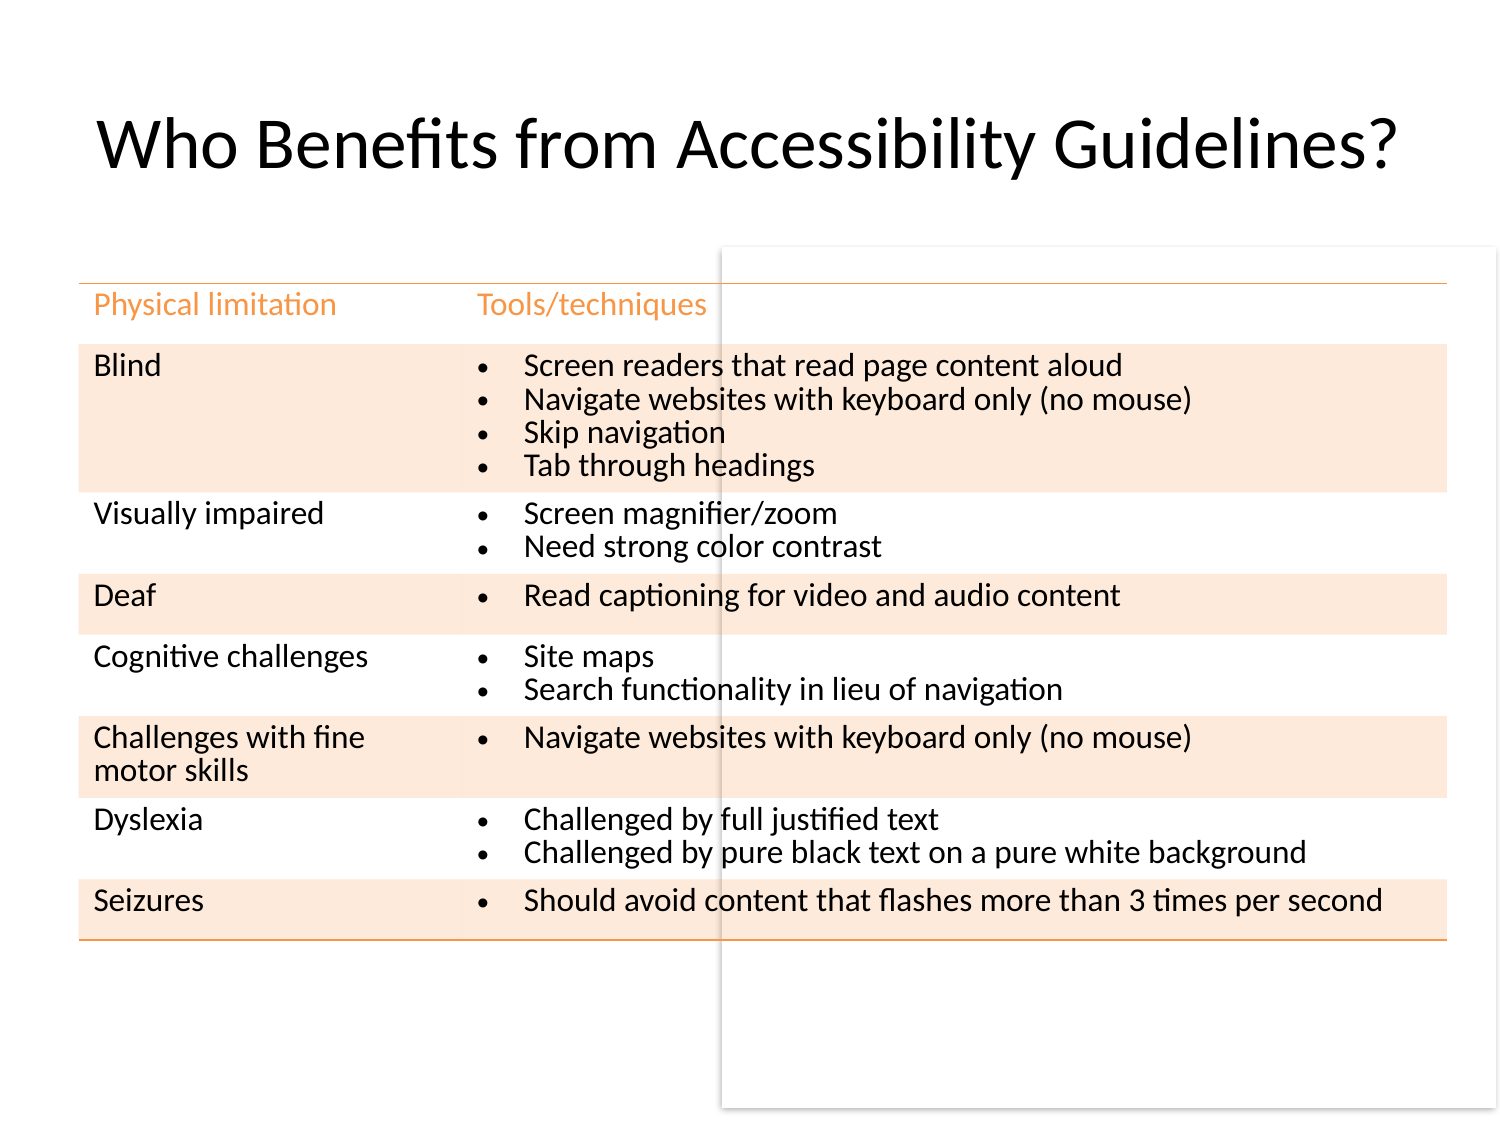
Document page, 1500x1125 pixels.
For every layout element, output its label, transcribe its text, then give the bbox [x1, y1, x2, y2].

table_cell Screen readers that read page content aloud Navigate websites with keyboard only (no mouse) Skip navigation Tab through headings [462, 344, 1447, 492]
table_cell Site maps Search functionality in lieu of navigation [462, 635, 1447, 716]
table_cell Read captioning for video and audio content [462, 574, 1447, 635]
table_cell Challenged by full justified text Challenged by pure black text on a pure white background [462, 798, 1447, 879]
table_cell Cognitive challenges [79, 635, 462, 716]
table_cell Blind [79, 344, 462, 492]
table_header Tools/techniques [462, 284, 1447, 344]
table_cell Navigate websites with keyboard only (no mouse) [462, 716, 1447, 798]
table_cell Dyslexia [79, 798, 462, 879]
table_cell Seizures [79, 879, 462, 939]
text_box [721, 246, 1497, 1109]
table_cell Challenges with fine motor skills [79, 716, 462, 798]
title Who Benefits from Accessibility Guidelines? [75, 45, 1425, 233]
table_cell Visually impaired [79, 492, 462, 574]
table_header Physical limitation [79, 284, 462, 344]
table_cell Deaf [79, 574, 462, 635]
table_cell Screen magnifier/zoom Need strong color contrast [462, 492, 1447, 574]
table_cell Should avoid content that flashes more than 3 times per second [462, 879, 1447, 939]
